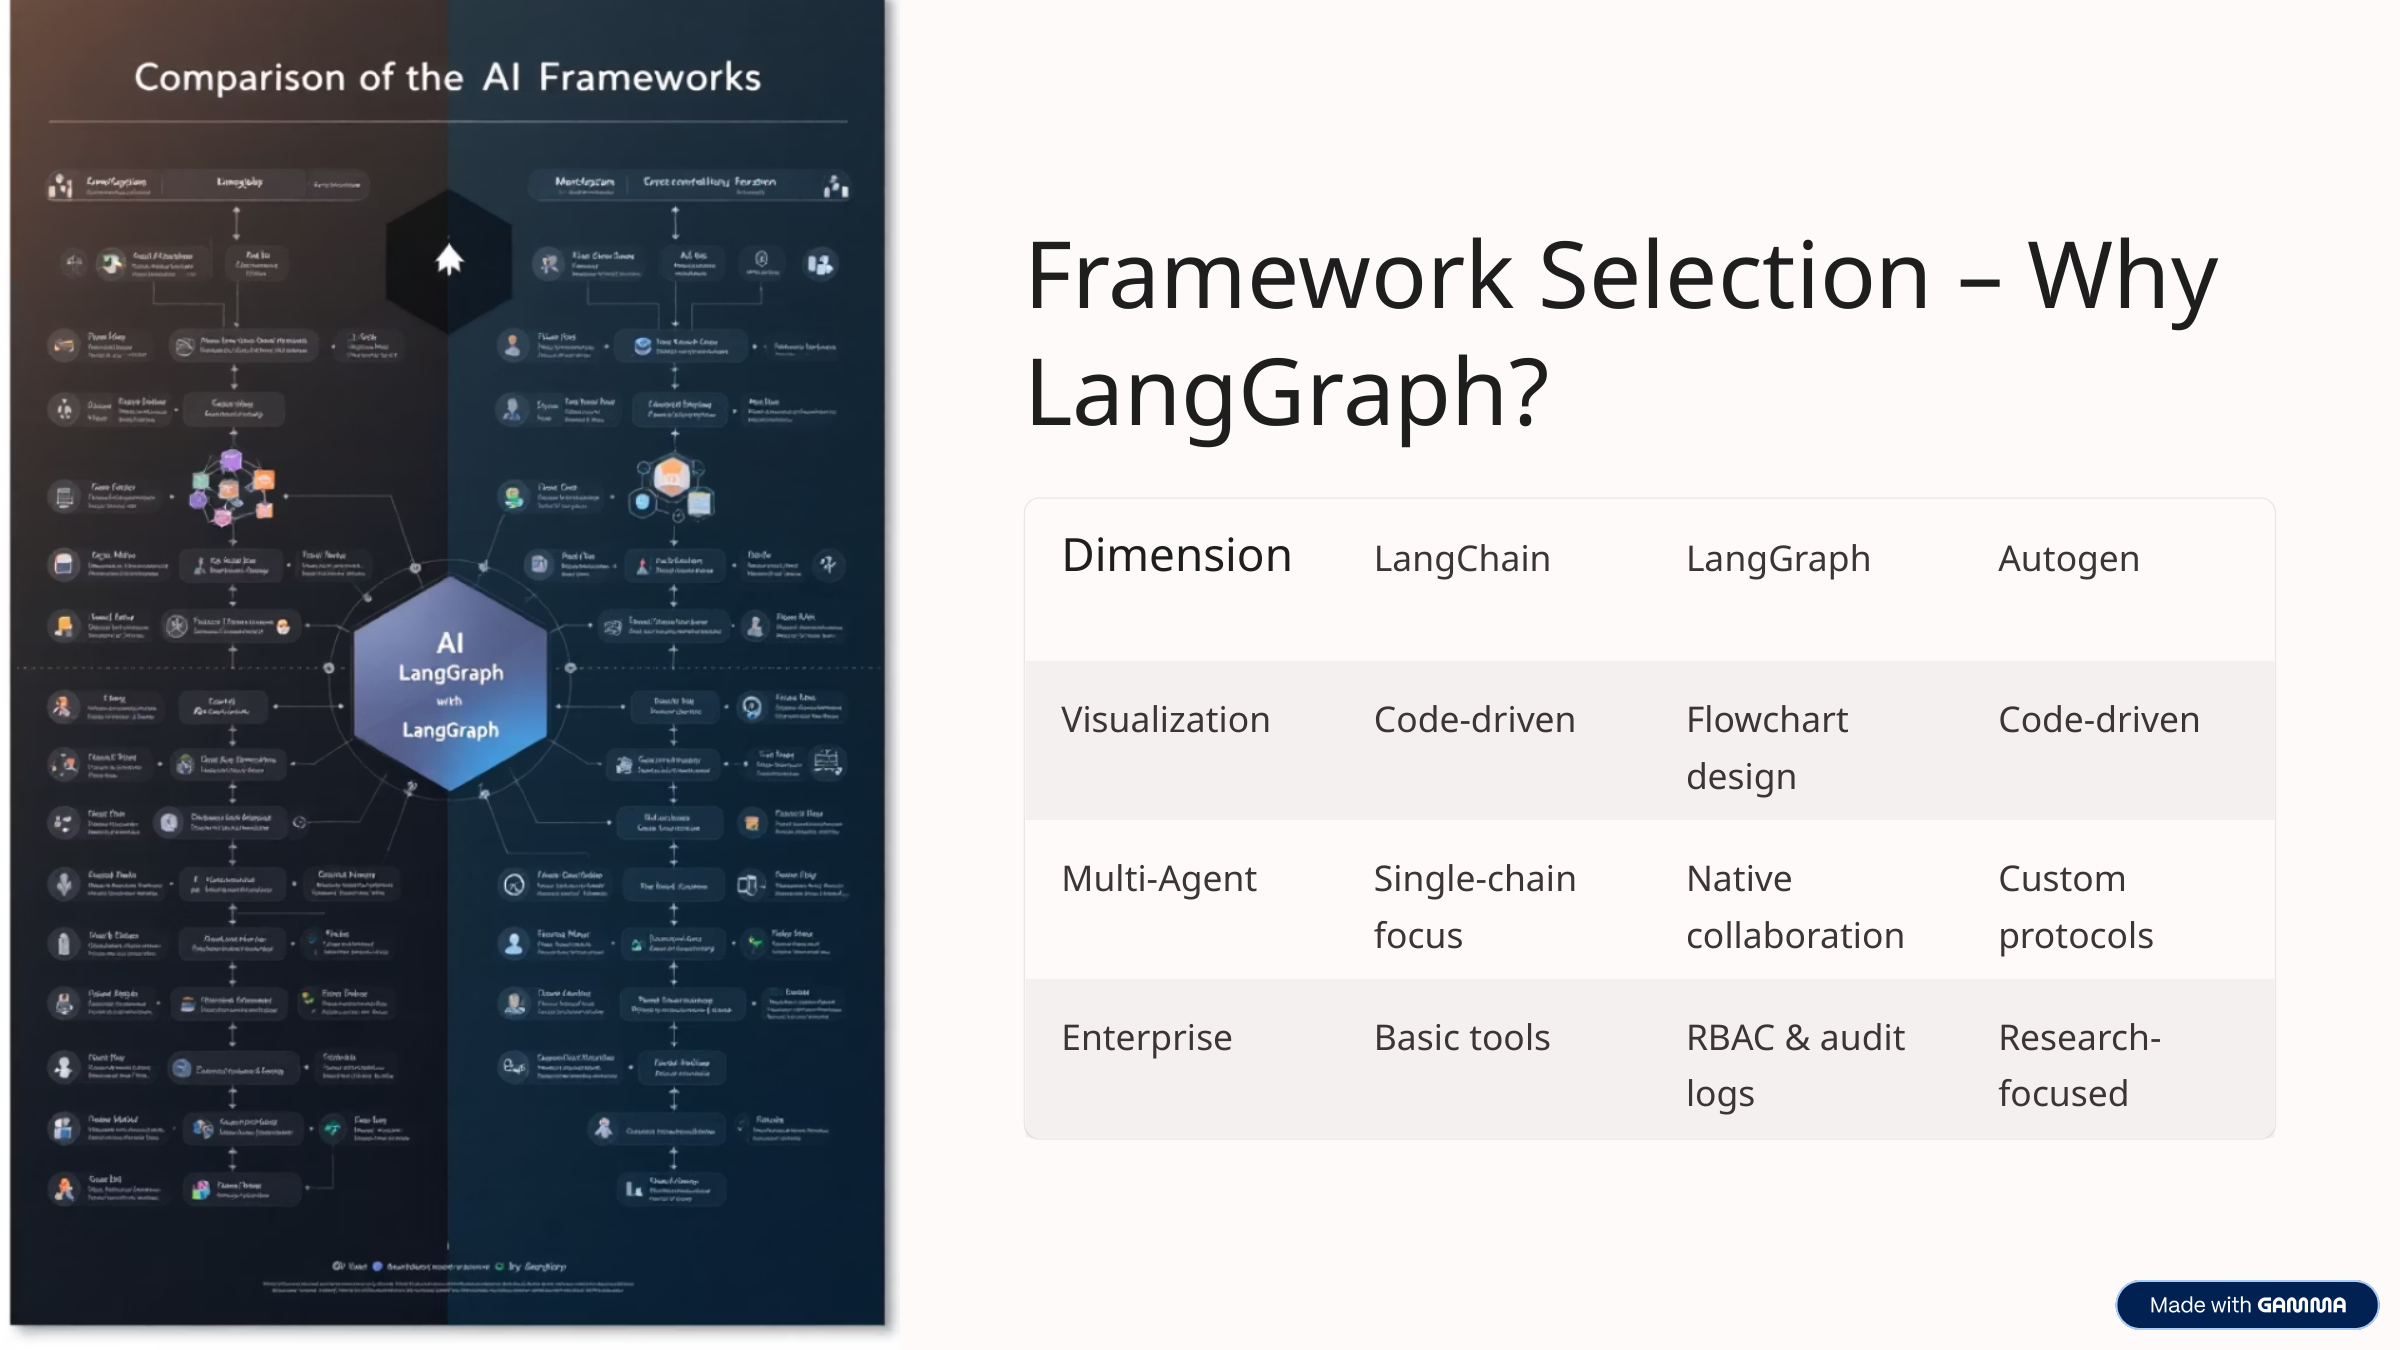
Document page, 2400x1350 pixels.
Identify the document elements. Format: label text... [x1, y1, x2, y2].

text_box Enterprise [1061, 1001, 1302, 1059]
text_box [1025, 820, 2275, 978]
text_box Dimension [1061, 521, 1302, 639]
text_box RBAC & audit logs [1686, 1001, 1926, 1116]
text_box [1025, 499, 2275, 661]
text_box Code-driven [1998, 683, 2239, 741]
text_box Autogen [1998, 521, 2239, 579]
text_box LangGraph [1686, 521, 1926, 579]
text_box [1025, 978, 2275, 1138]
text_box Native collaboration [1686, 842, 1926, 957]
text_box Basic tools [1373, 1001, 1614, 1059]
text_box Research-focused [1998, 1001, 2239, 1116]
text_box Code-driven [1373, 683, 1614, 741]
text_box Framework Selection – Why LangGraph? [1024, 210, 2276, 445]
picture [2106, 1271, 2389, 1339]
text_box [1025, 661, 2275, 820]
text_box Single-chain focus [1373, 842, 1614, 957]
picture [0, 0, 900, 1350]
text_box Custom protocols [1998, 842, 2239, 957]
text_box Multi-Agent [1061, 842, 1302, 900]
text_box Flowchart design [1686, 683, 1926, 798]
text_box Visualization [1061, 683, 1302, 741]
text_box LangChain [1373, 521, 1614, 579]
